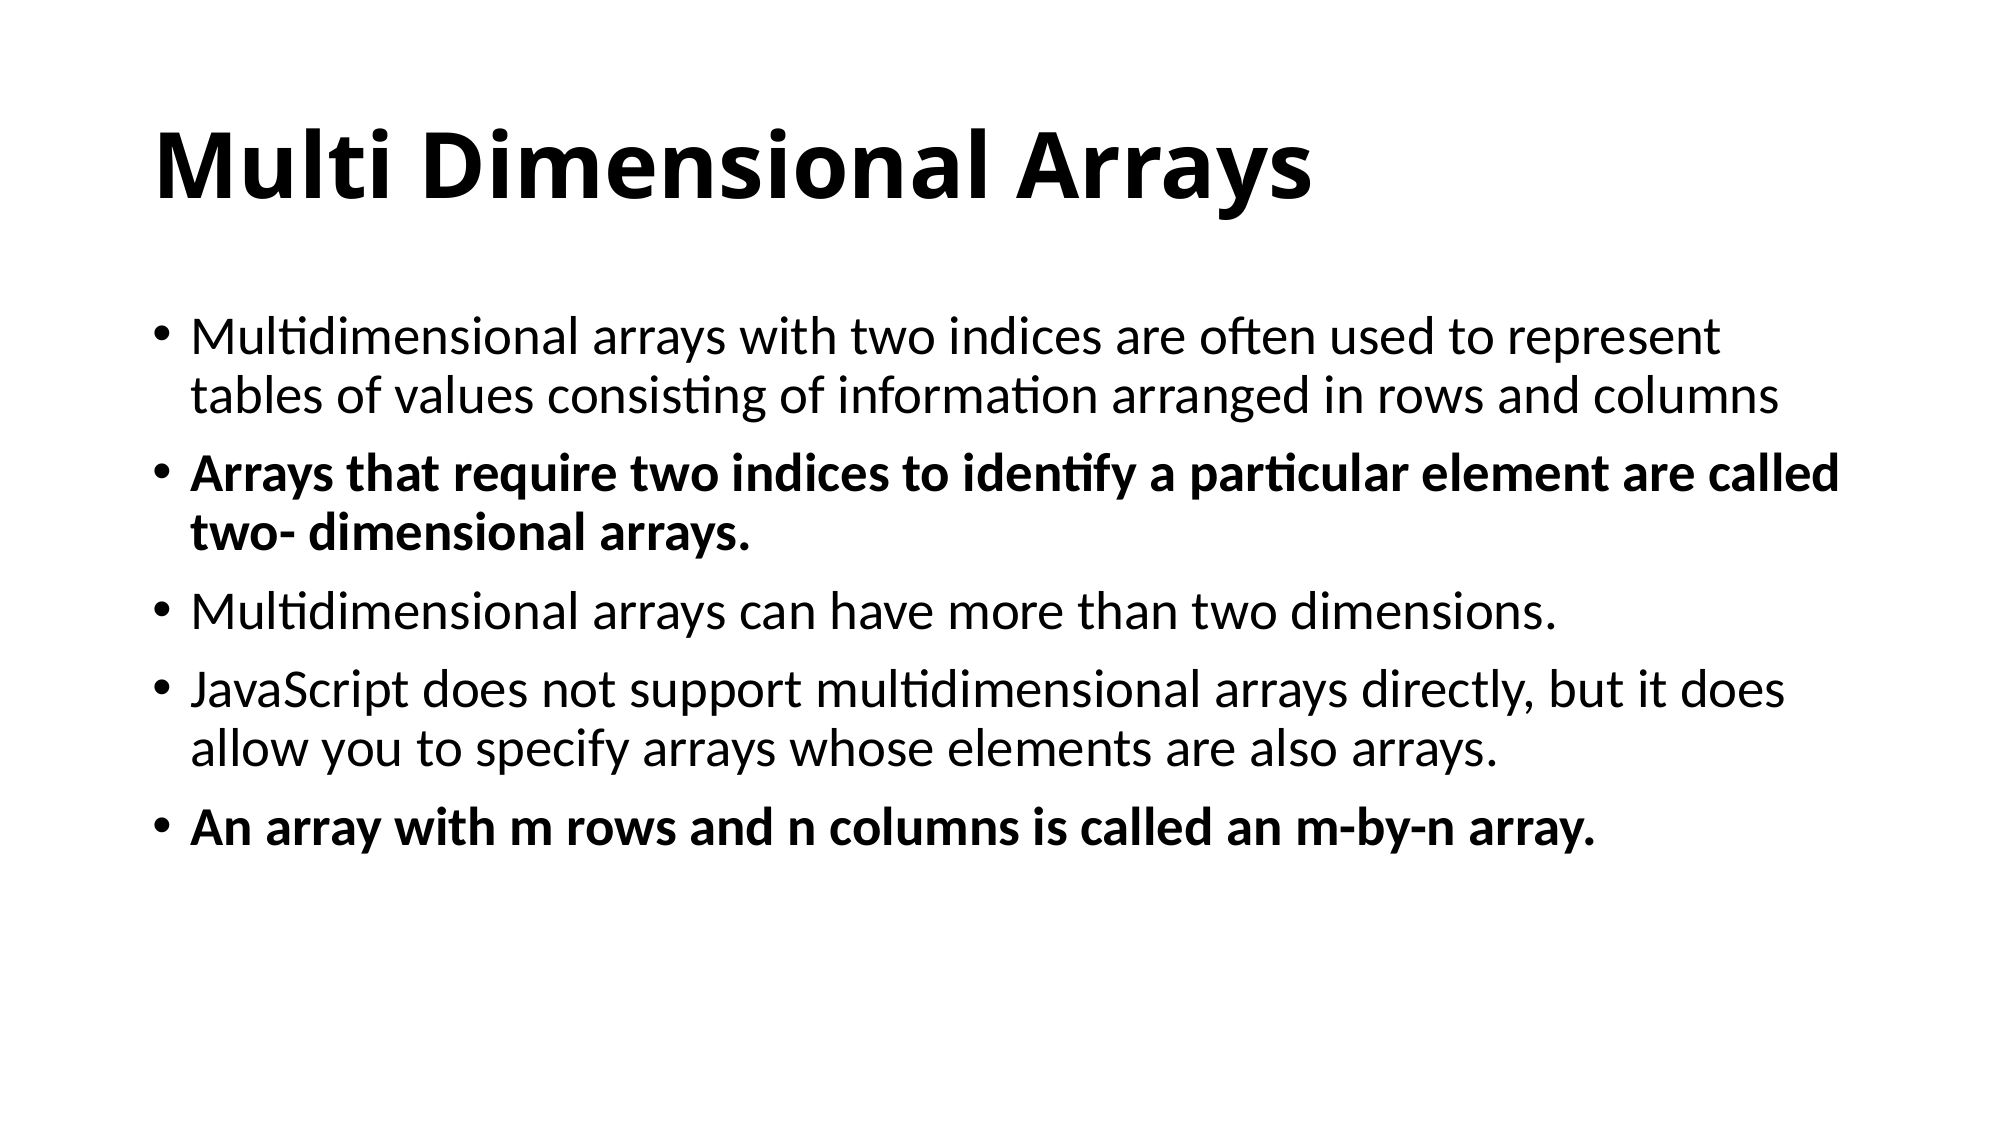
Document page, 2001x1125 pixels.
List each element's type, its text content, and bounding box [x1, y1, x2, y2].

title Multi Dimensional Arrays [137, 59, 1863, 278]
list Multidimensional arrays with two indices are often used to represent tables of values consisting of information arranged in rows and columns Arrays that require two indices to identify a particular element are called two- dimensional arrays. Multidimensional arrays can have more than two dimensions. JavaScript does not support multidimensional arrays directly, but it does allow you to specify arrays whose elements are also arrays. An array with m rows and n columns is called an m-by-n array. [137, 299, 1863, 1014]
